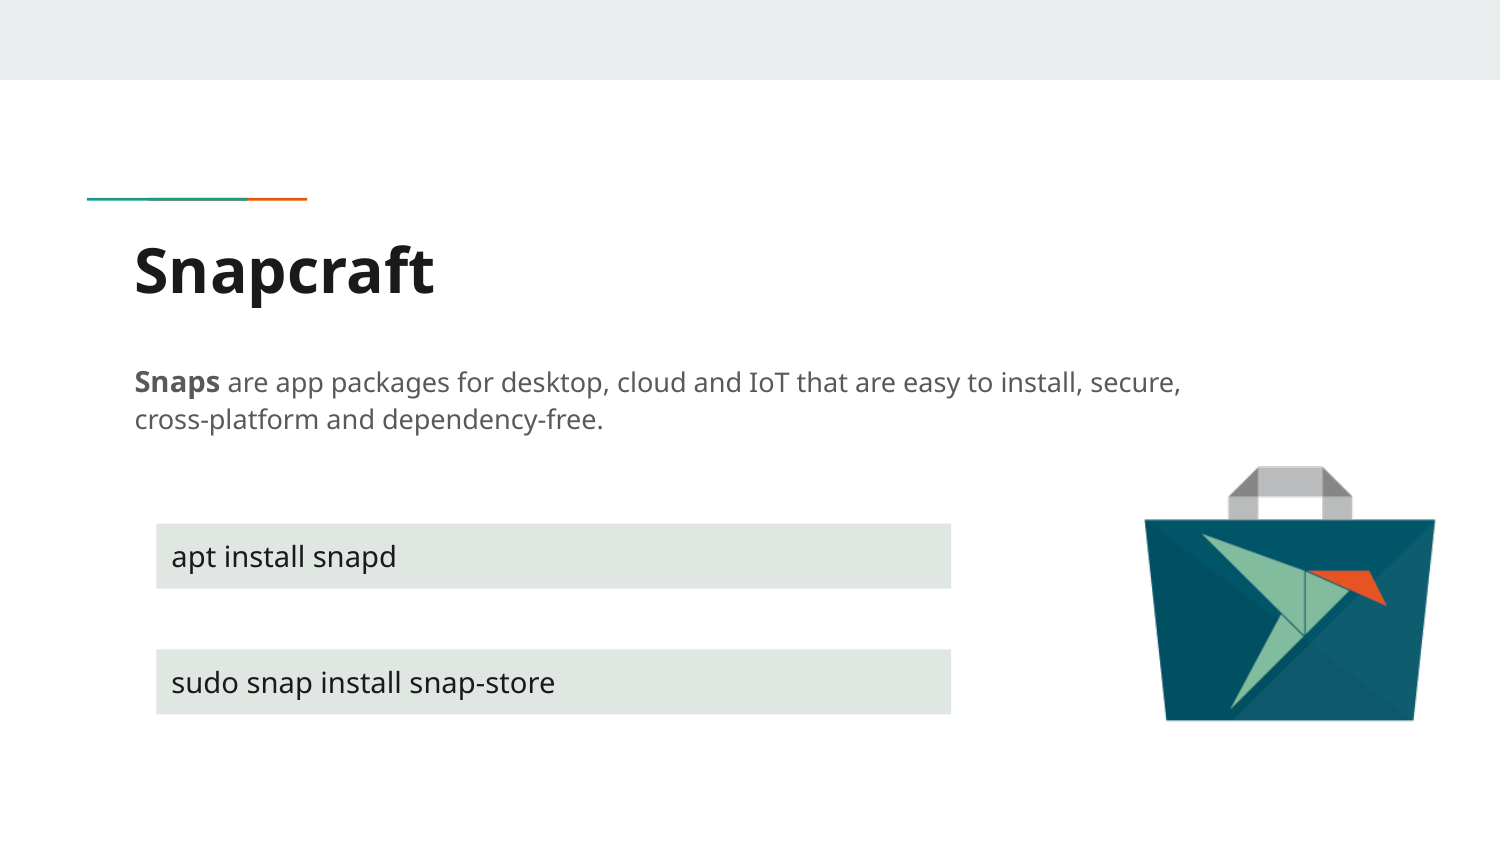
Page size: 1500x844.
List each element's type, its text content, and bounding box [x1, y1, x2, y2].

picture [1143, 447, 1437, 741]
list Snaps are app packages for desktop, cloud and IoT that are easy to install, secure, cross‐platform and dependency‐free. [119, 342, 1239, 501]
title Snapcraft [119, 216, 1381, 305]
text_box sudo snap install snap-store [156, 649, 952, 715]
text_box apt install snapd [156, 523, 952, 589]
